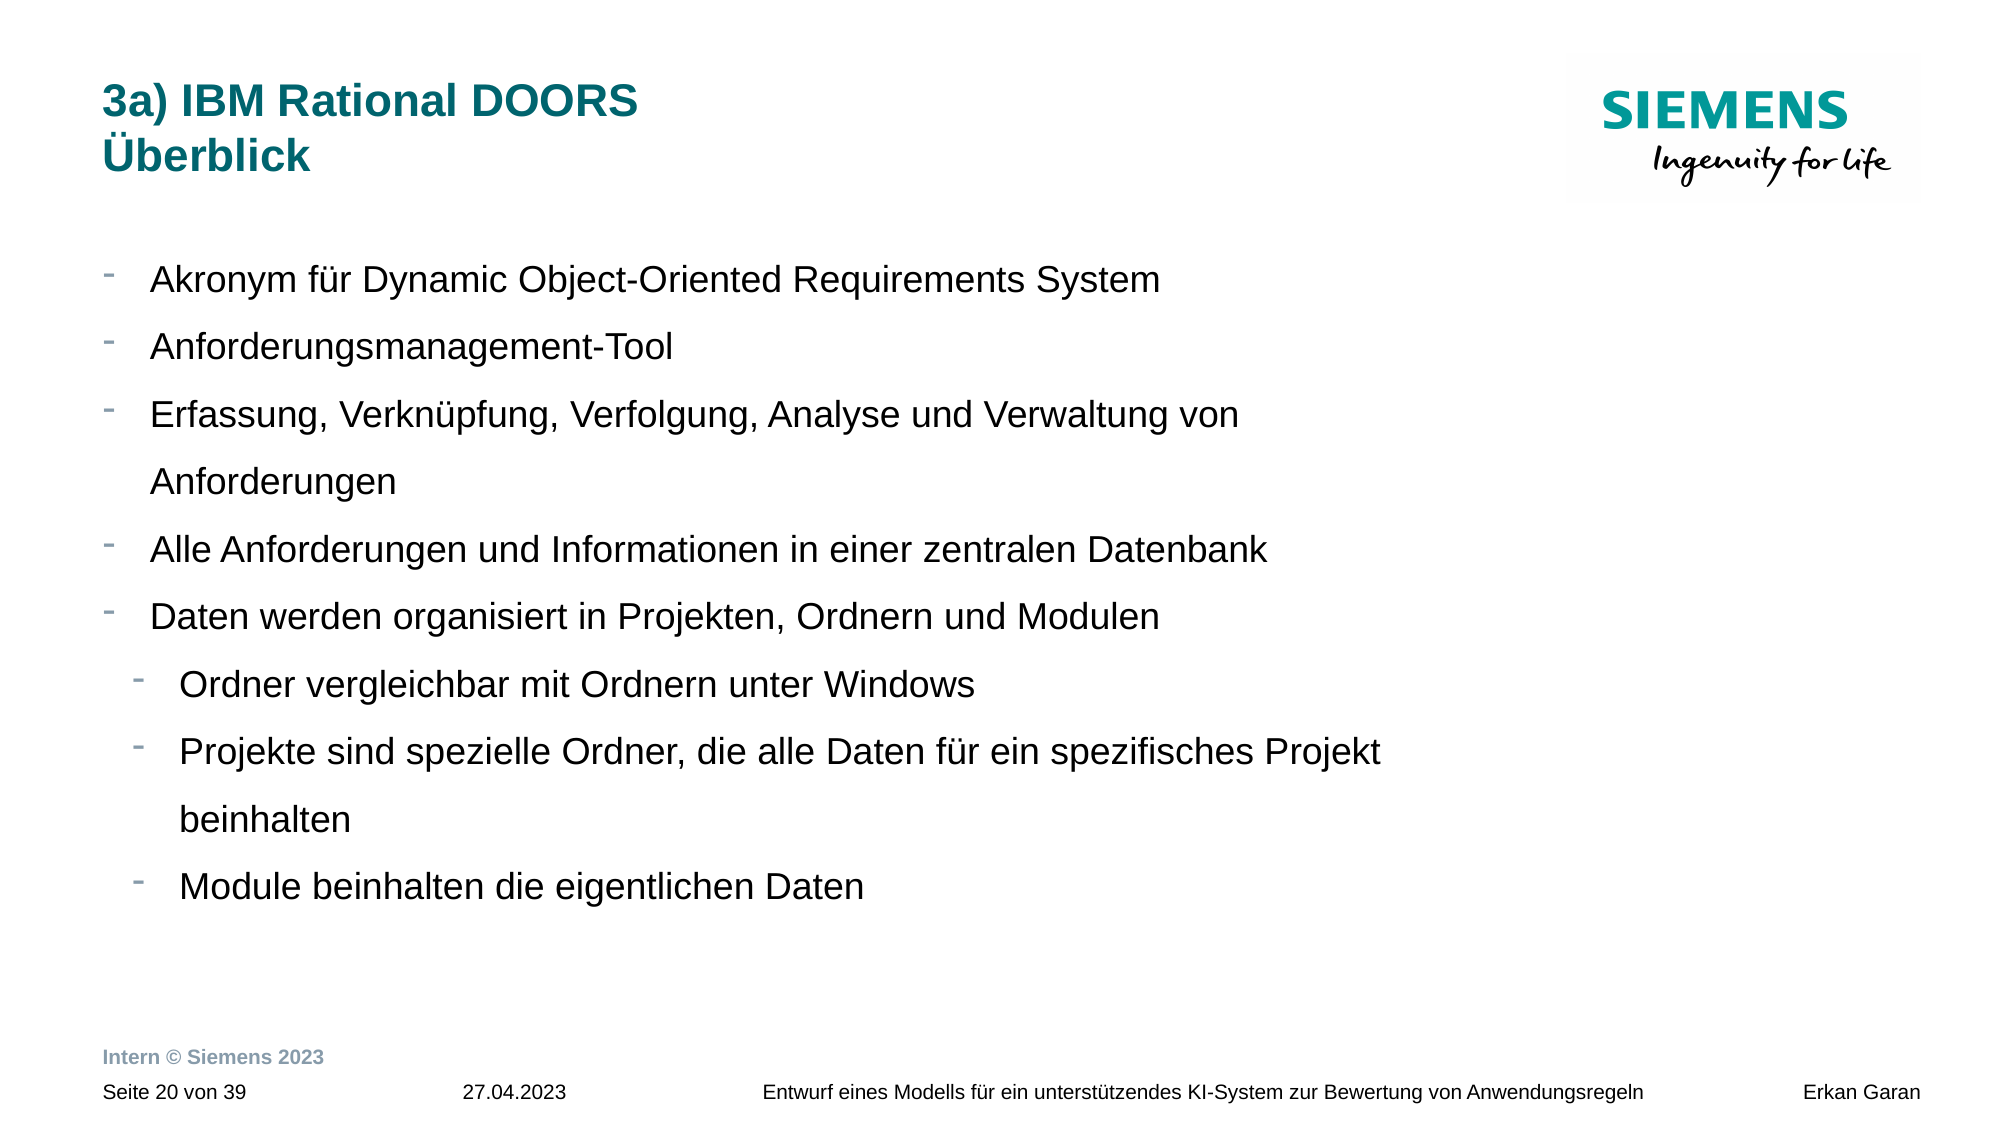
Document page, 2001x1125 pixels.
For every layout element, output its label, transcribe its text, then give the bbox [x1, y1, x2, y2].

list Akronym für Dynamic Object-Oriented Requirements System Anforderungsmanagement-Tool Erfassung, Verknüpfung, Verfolgung, Analyse und Verwaltung von Anforderungen Alle Anforderungen und Informationen in einer zentralen Datenbank Daten werden organisiert in Projekten, Ordnern und Modulen Ordner vergleichbar mit Ordnern unter Windows Projekte sind spezielle Ordner, die alle Daten für ein spezifisches Projekt beinhalten Module beinhalten die eigentlichen Daten [102, 231, 1449, 1012]
title 3a) IBM Rational DOORS Überblick [0, 0, 2000, 233]
